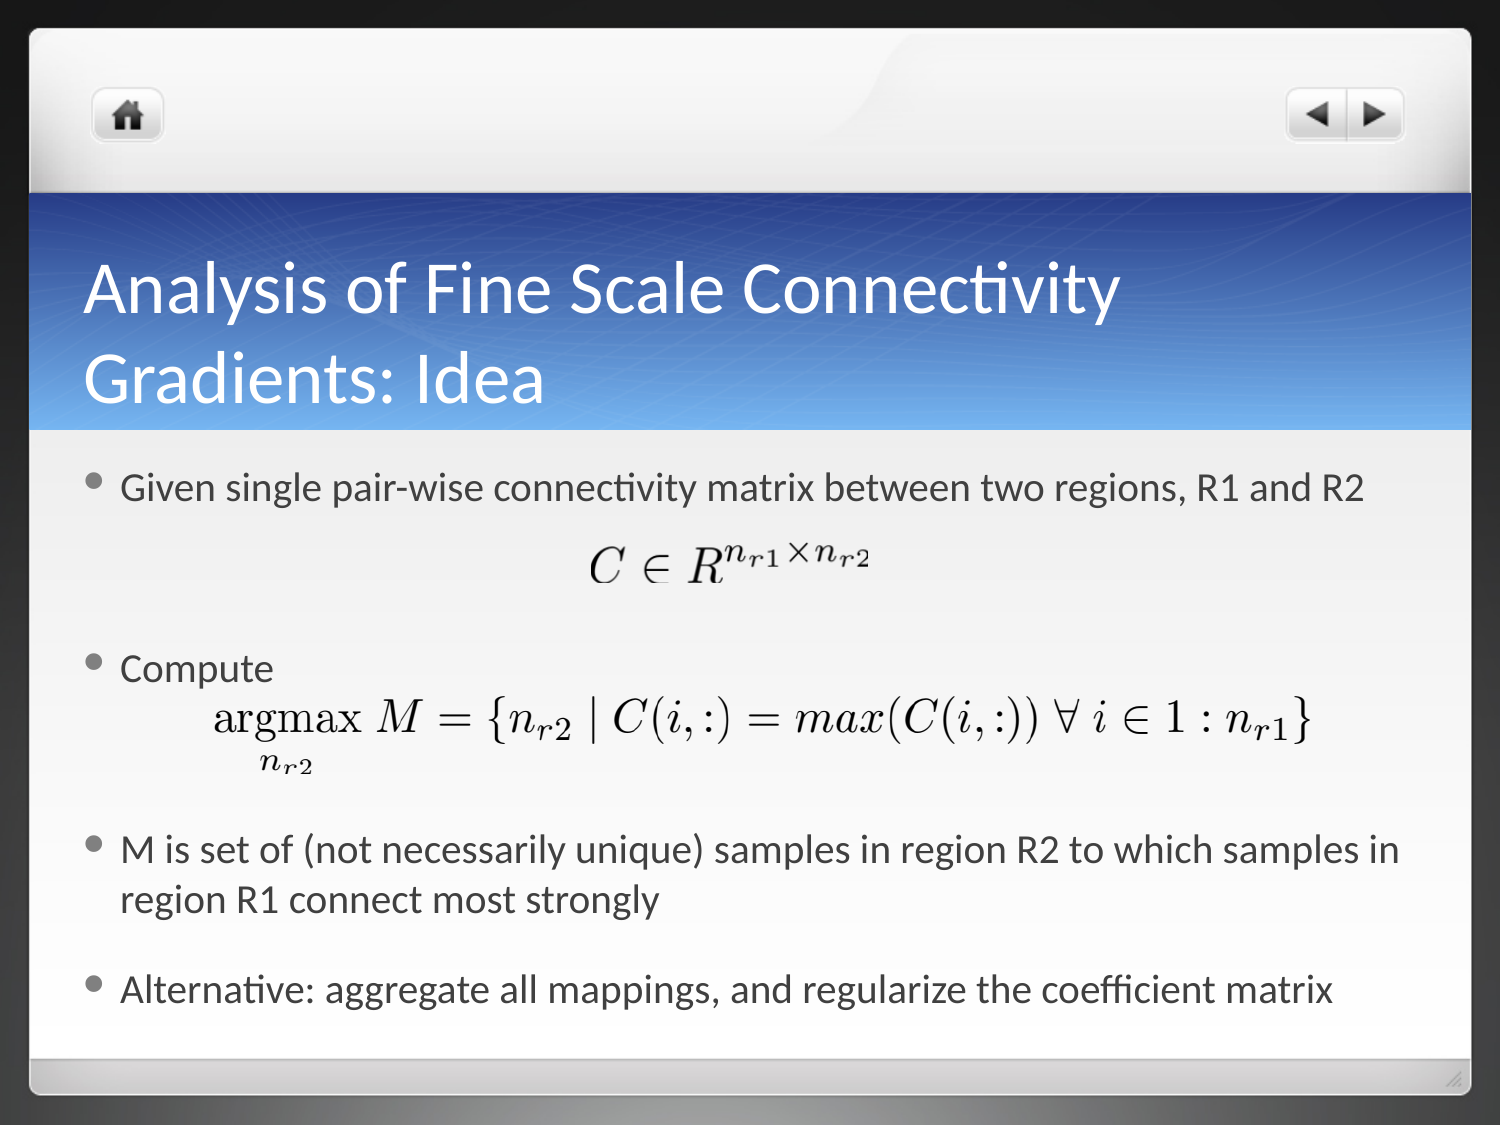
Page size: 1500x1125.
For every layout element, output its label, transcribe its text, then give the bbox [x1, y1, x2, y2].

picture [0, 0, 1500, 1125]
list Given single pair-wise connectivity matrix between two regions, R1 and R2 Compute M is set of (not necessarily unique) samples in region R2 to which samples in region R1 connect most strongly Alternative: aggregate all mappings, and regularize the coefficient matrix [68, 452, 1432, 1025]
title Analysis of Fine Scale Connectivity Gradients: Idea [68, 238, 1432, 427]
